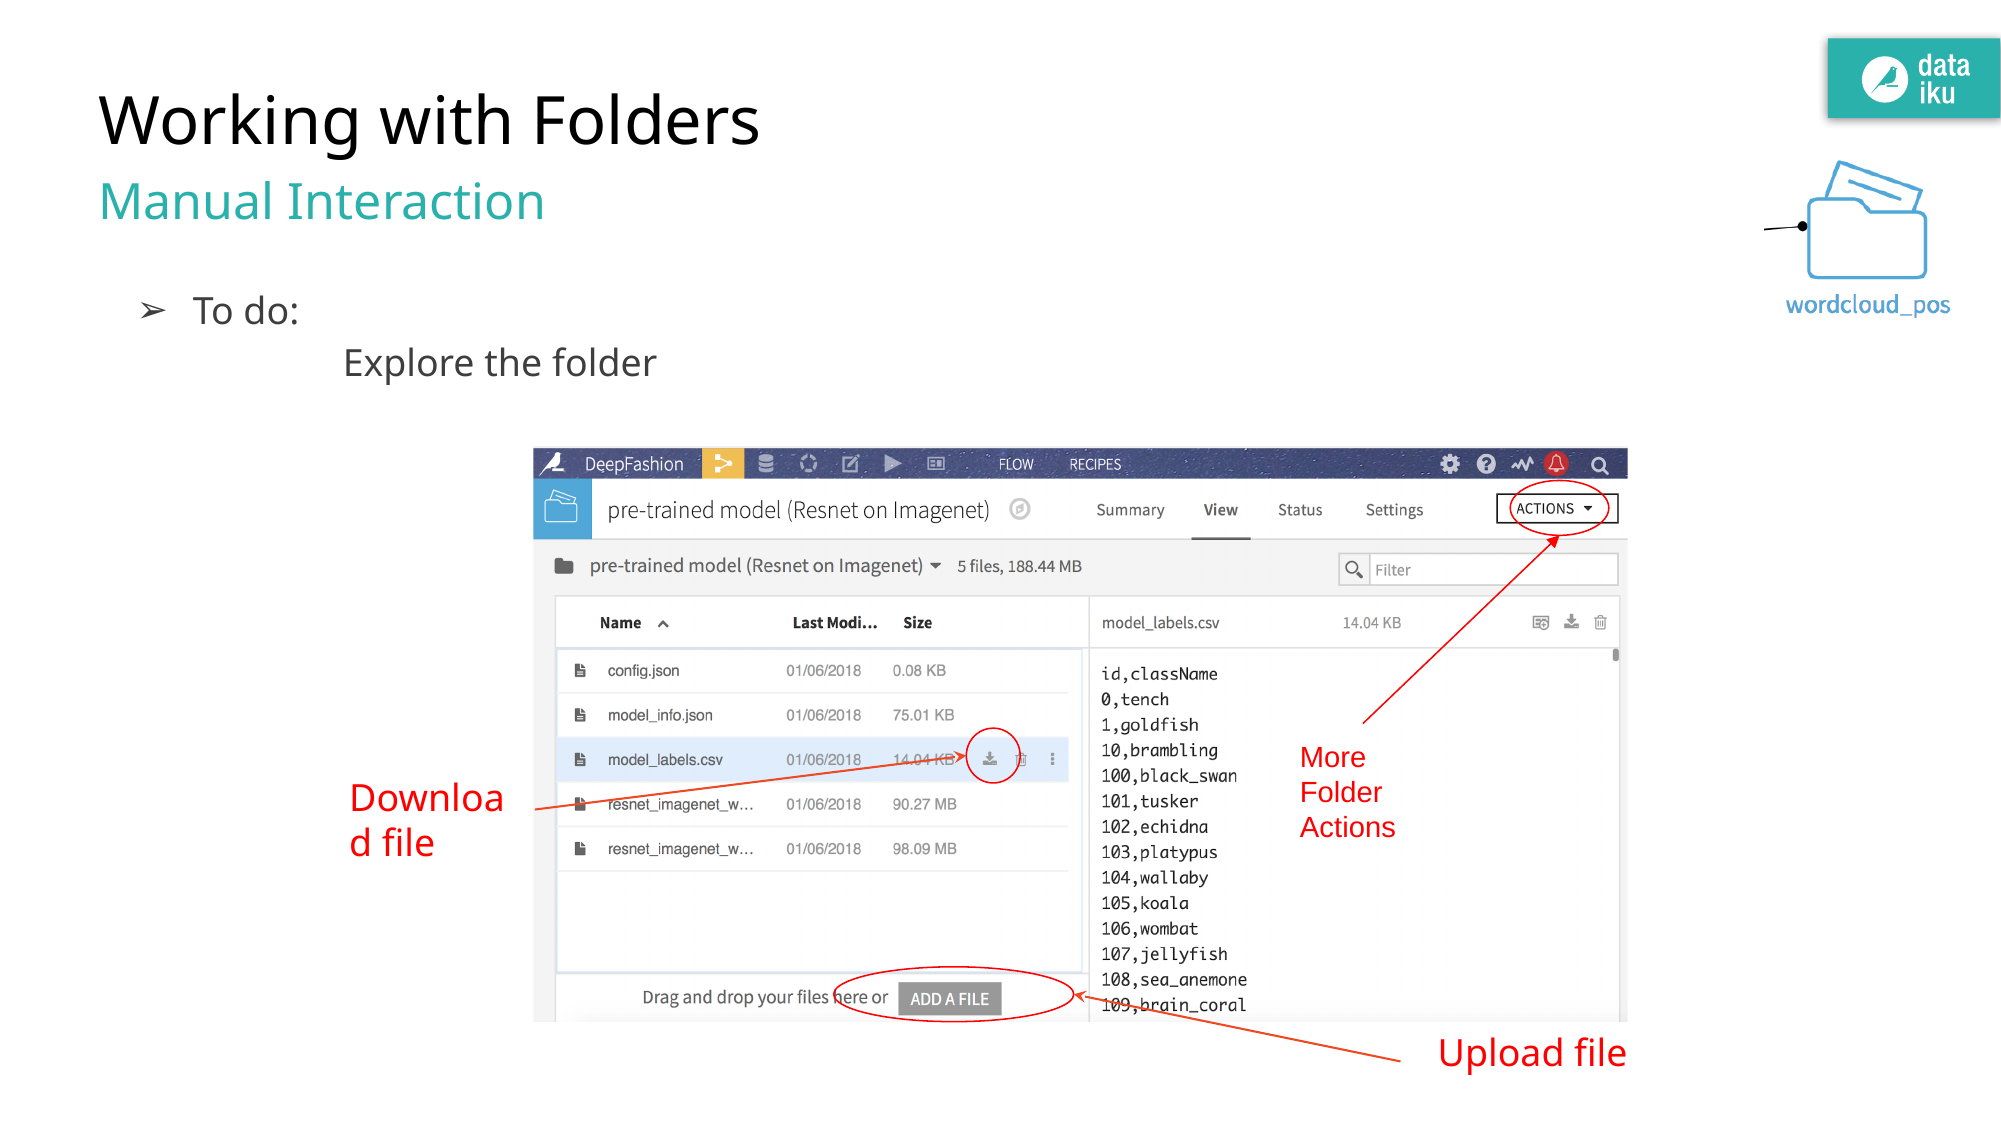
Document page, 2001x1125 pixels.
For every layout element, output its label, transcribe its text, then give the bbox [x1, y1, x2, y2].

picture [1764, 139, 1978, 344]
title Manual Interaction [78, 149, 1759, 252]
title Working with Folders [78, 78, 1922, 149]
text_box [341, 446, 1770, 1076]
text_box To do: Explore the folder [102, 265, 792, 411]
